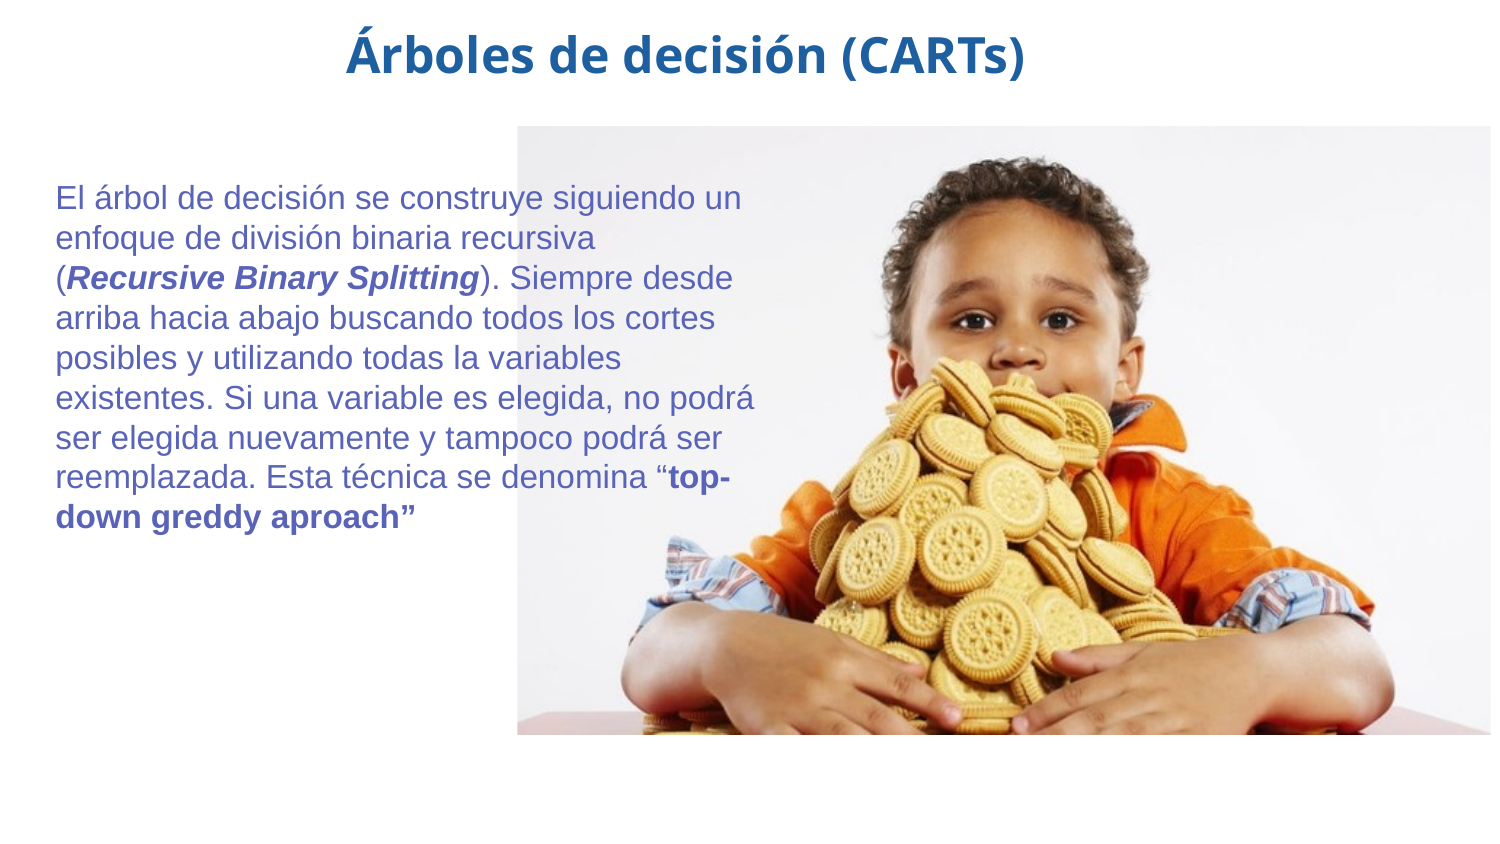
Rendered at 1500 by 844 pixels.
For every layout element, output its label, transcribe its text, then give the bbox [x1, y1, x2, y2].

text_box Árboles de decisión (CARTs) [213, 0, 1159, 115]
picture [517, 126, 1491, 735]
text_box El árbol de decisión se construye siguiendo un enfoque de división binaria recursiva (Recursive Binary Splitting). Siempre desde arriba hacia abajo buscando todos los cortes posibles y utilizando todas la variables existentes. Si una variable es elegida, no podrá ser elegida nuevamente y tampoco podrá ser reemplazada. Esta técnica se denomina “top-down greddy aproach” [40, 161, 512, 293]
